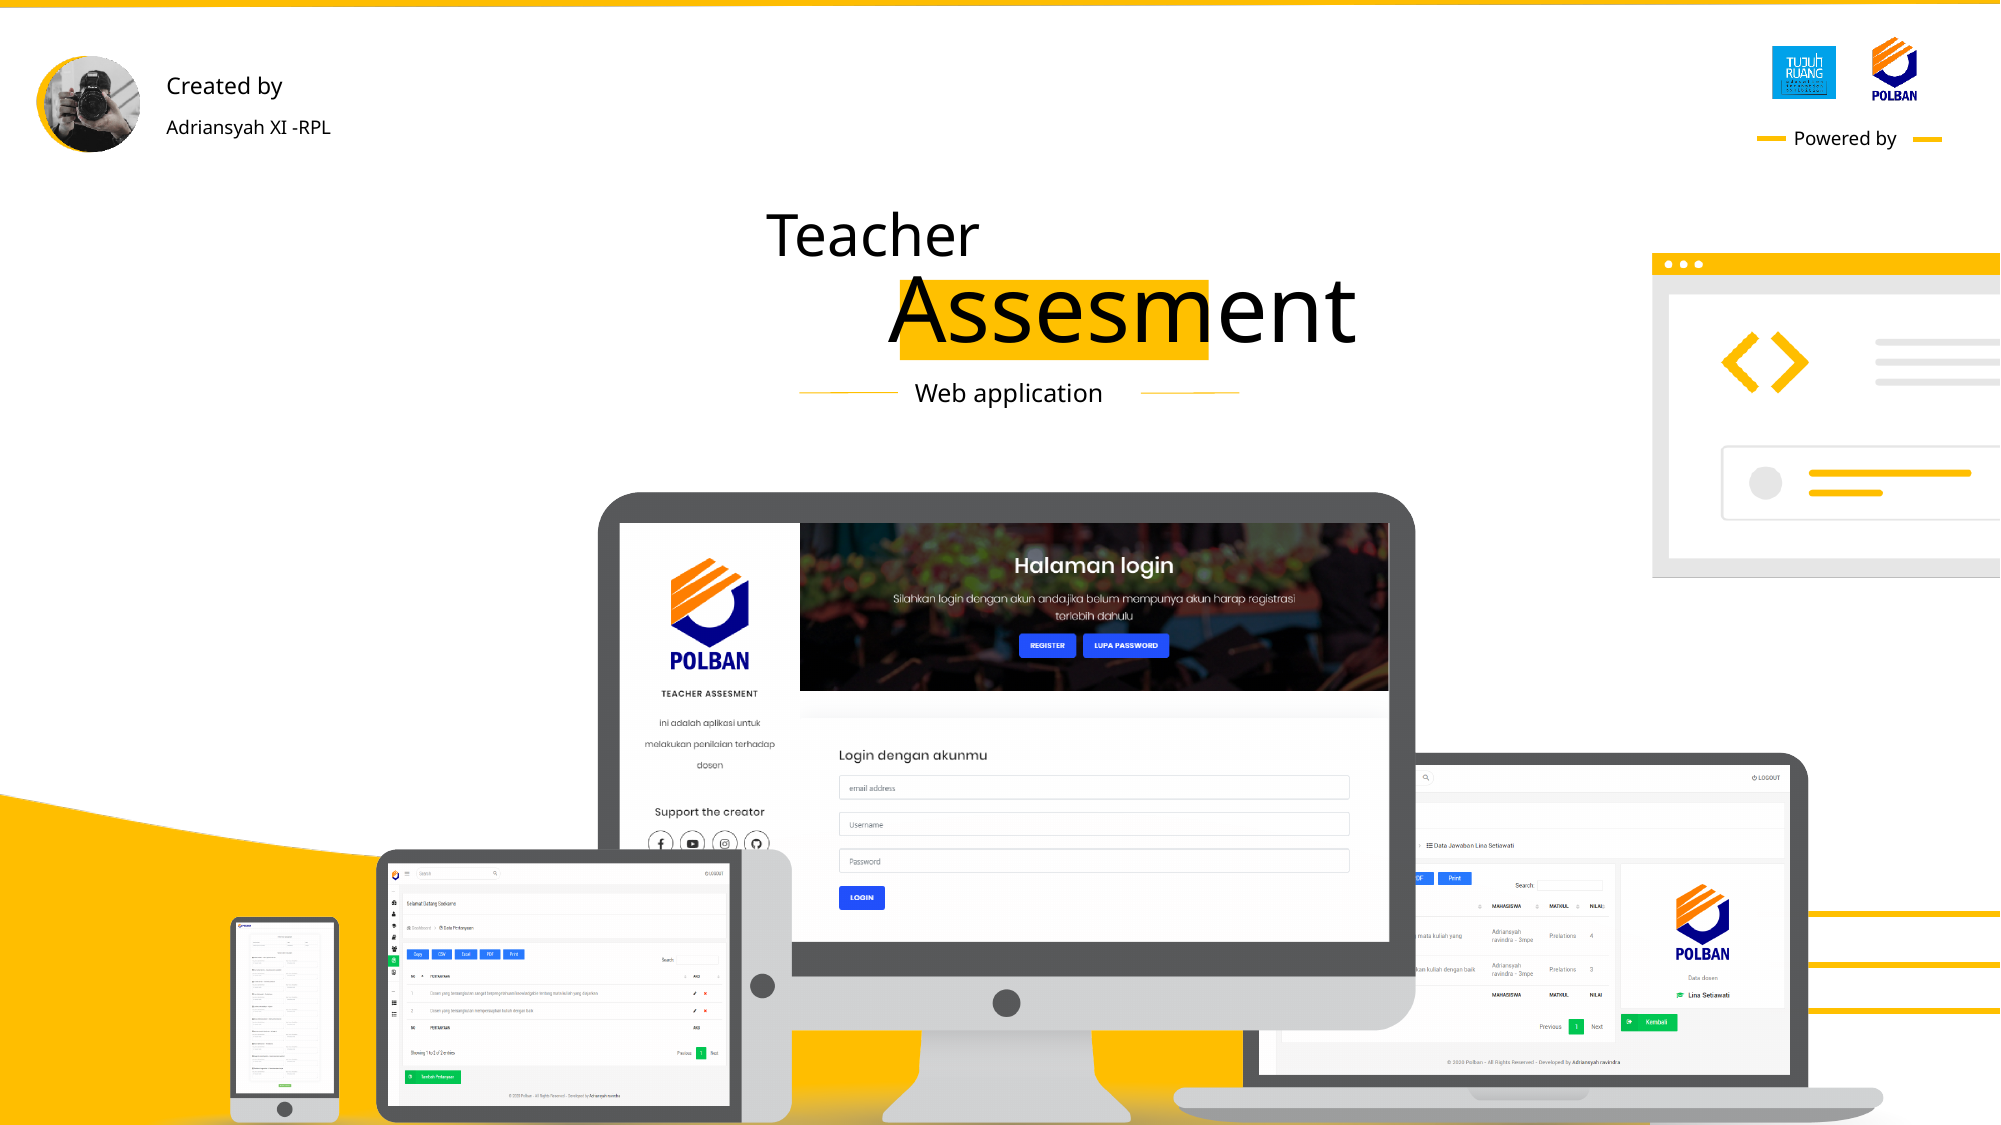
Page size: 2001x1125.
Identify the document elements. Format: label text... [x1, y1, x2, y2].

text_box Assesment [873, 243, 1430, 368]
text_box Teacher [751, 190, 1141, 276]
text_box Powered by [1779, 119, 1995, 157]
picture [0, 0, 2000, 11]
picture [19, 40, 151, 172]
text_box Adriansyah XI -RPL [151, 108, 346, 146]
picture [1768, 38, 1840, 106]
picture [1855, 27, 1934, 110]
picture [0, 253, 2000, 1125]
text_box Web application [899, 370, 1323, 415]
text_box Created by [151, 64, 298, 107]
